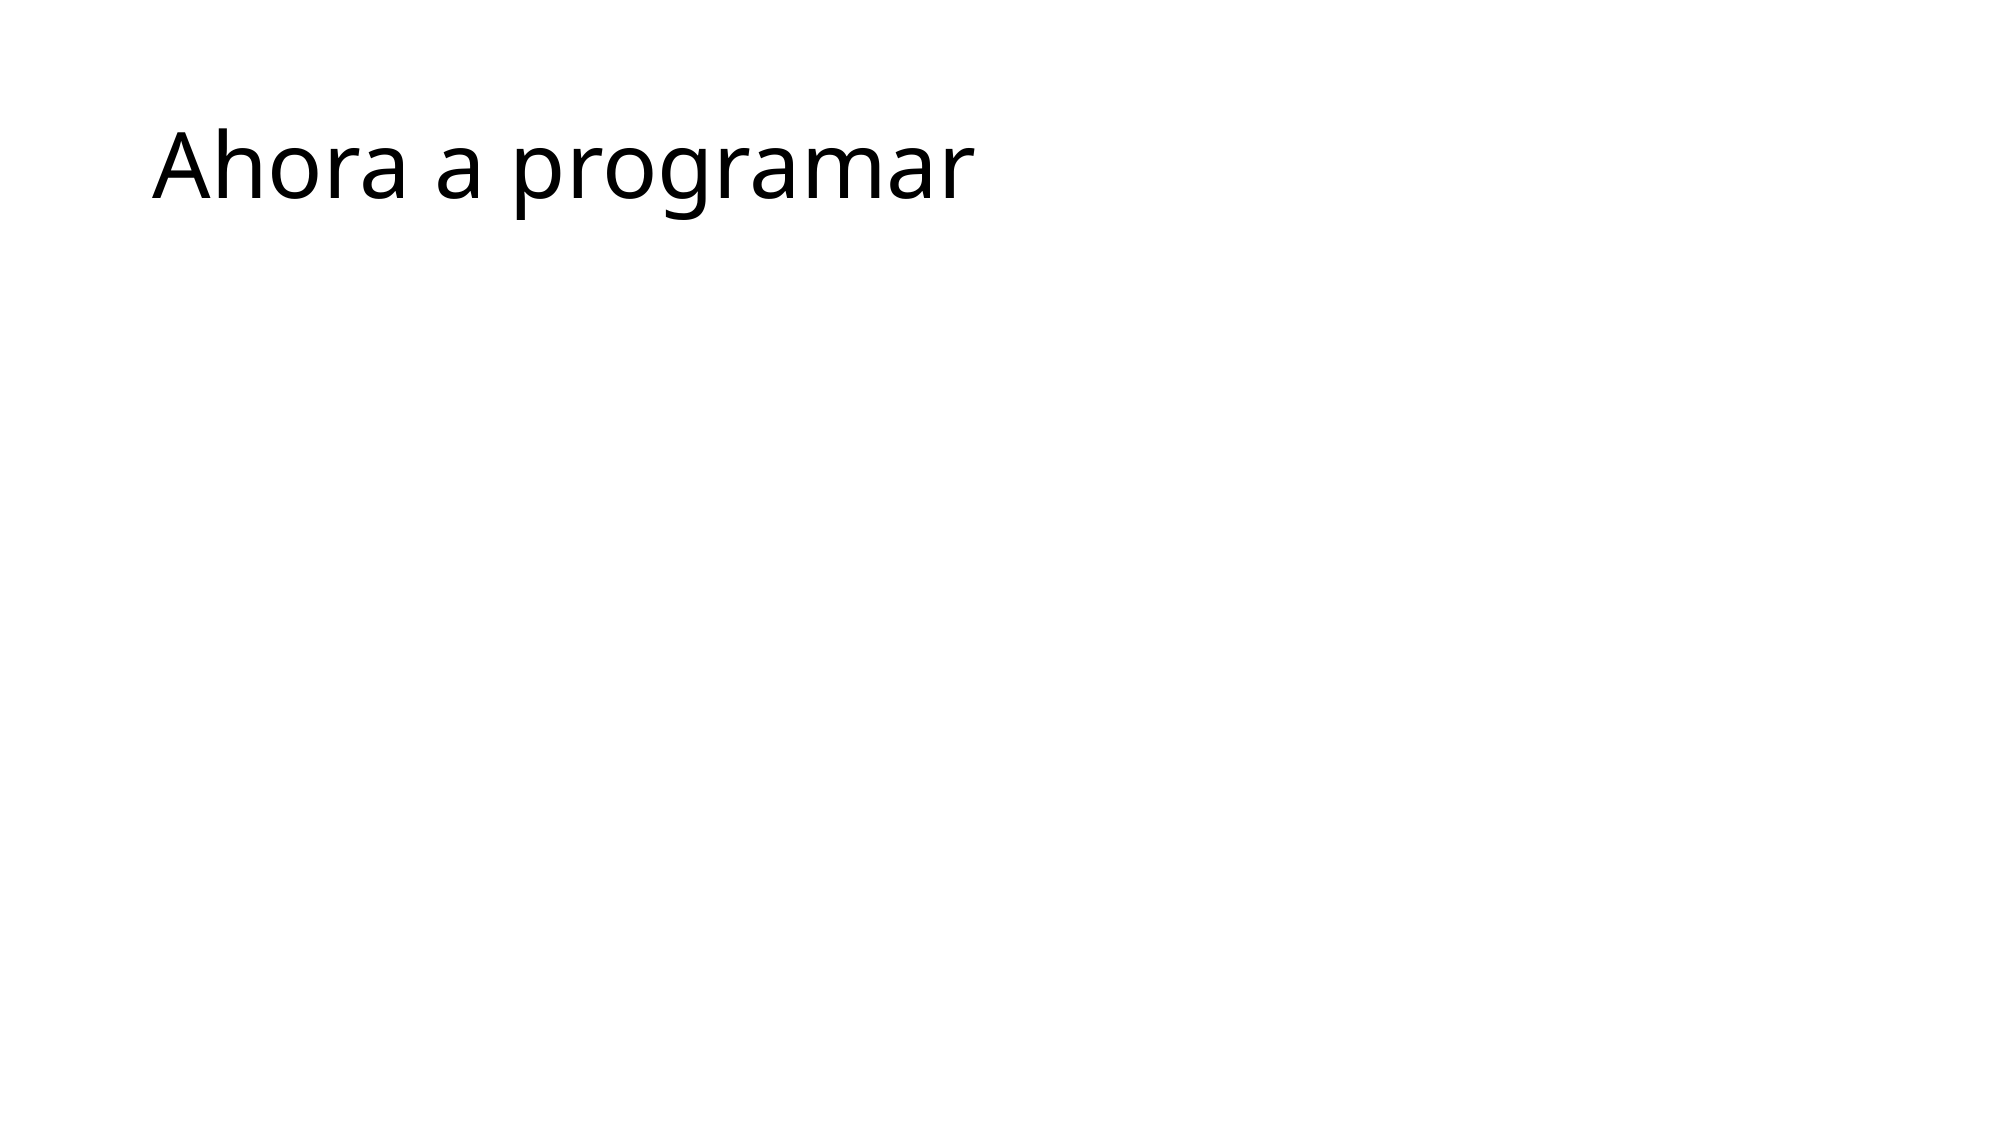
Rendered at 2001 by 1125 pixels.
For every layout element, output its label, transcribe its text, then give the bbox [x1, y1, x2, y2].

title Ahora a programar [137, 59, 1863, 278]
